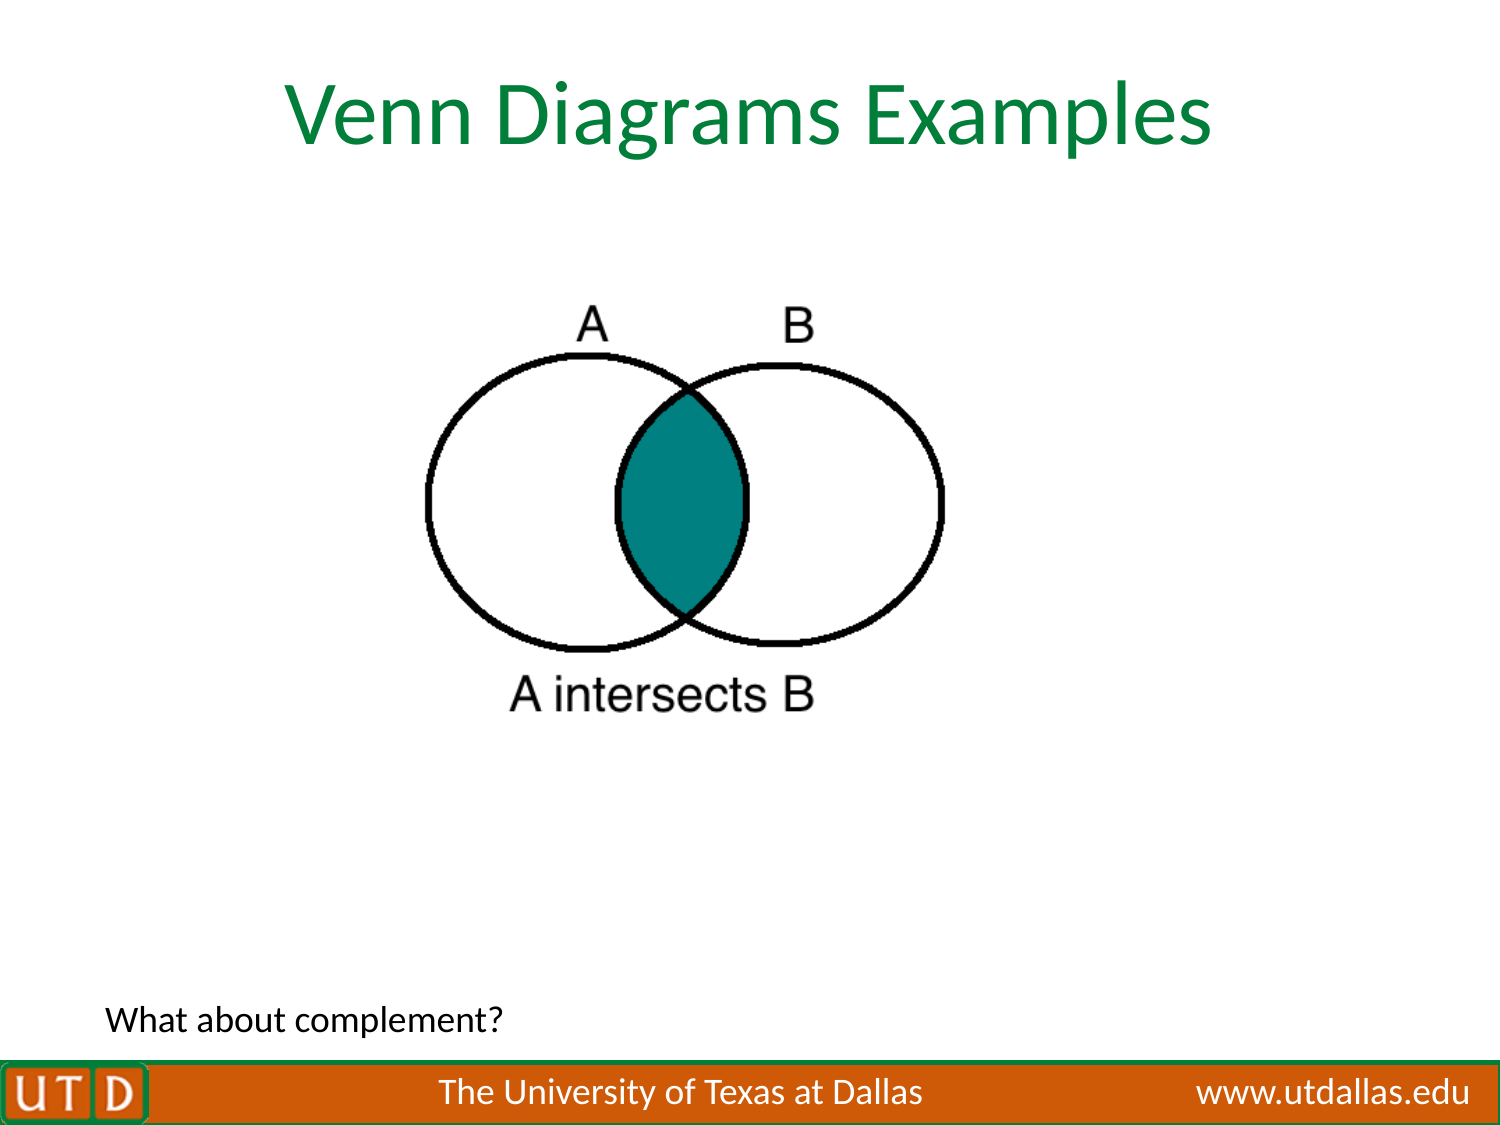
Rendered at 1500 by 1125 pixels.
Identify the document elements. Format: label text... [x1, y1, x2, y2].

picture [0, 1062, 149, 1125]
picture [303, 262, 1197, 865]
title Venn Diagrams Examples [75, 45, 1425, 233]
text_box What about complement? [90, 987, 520, 1048]
